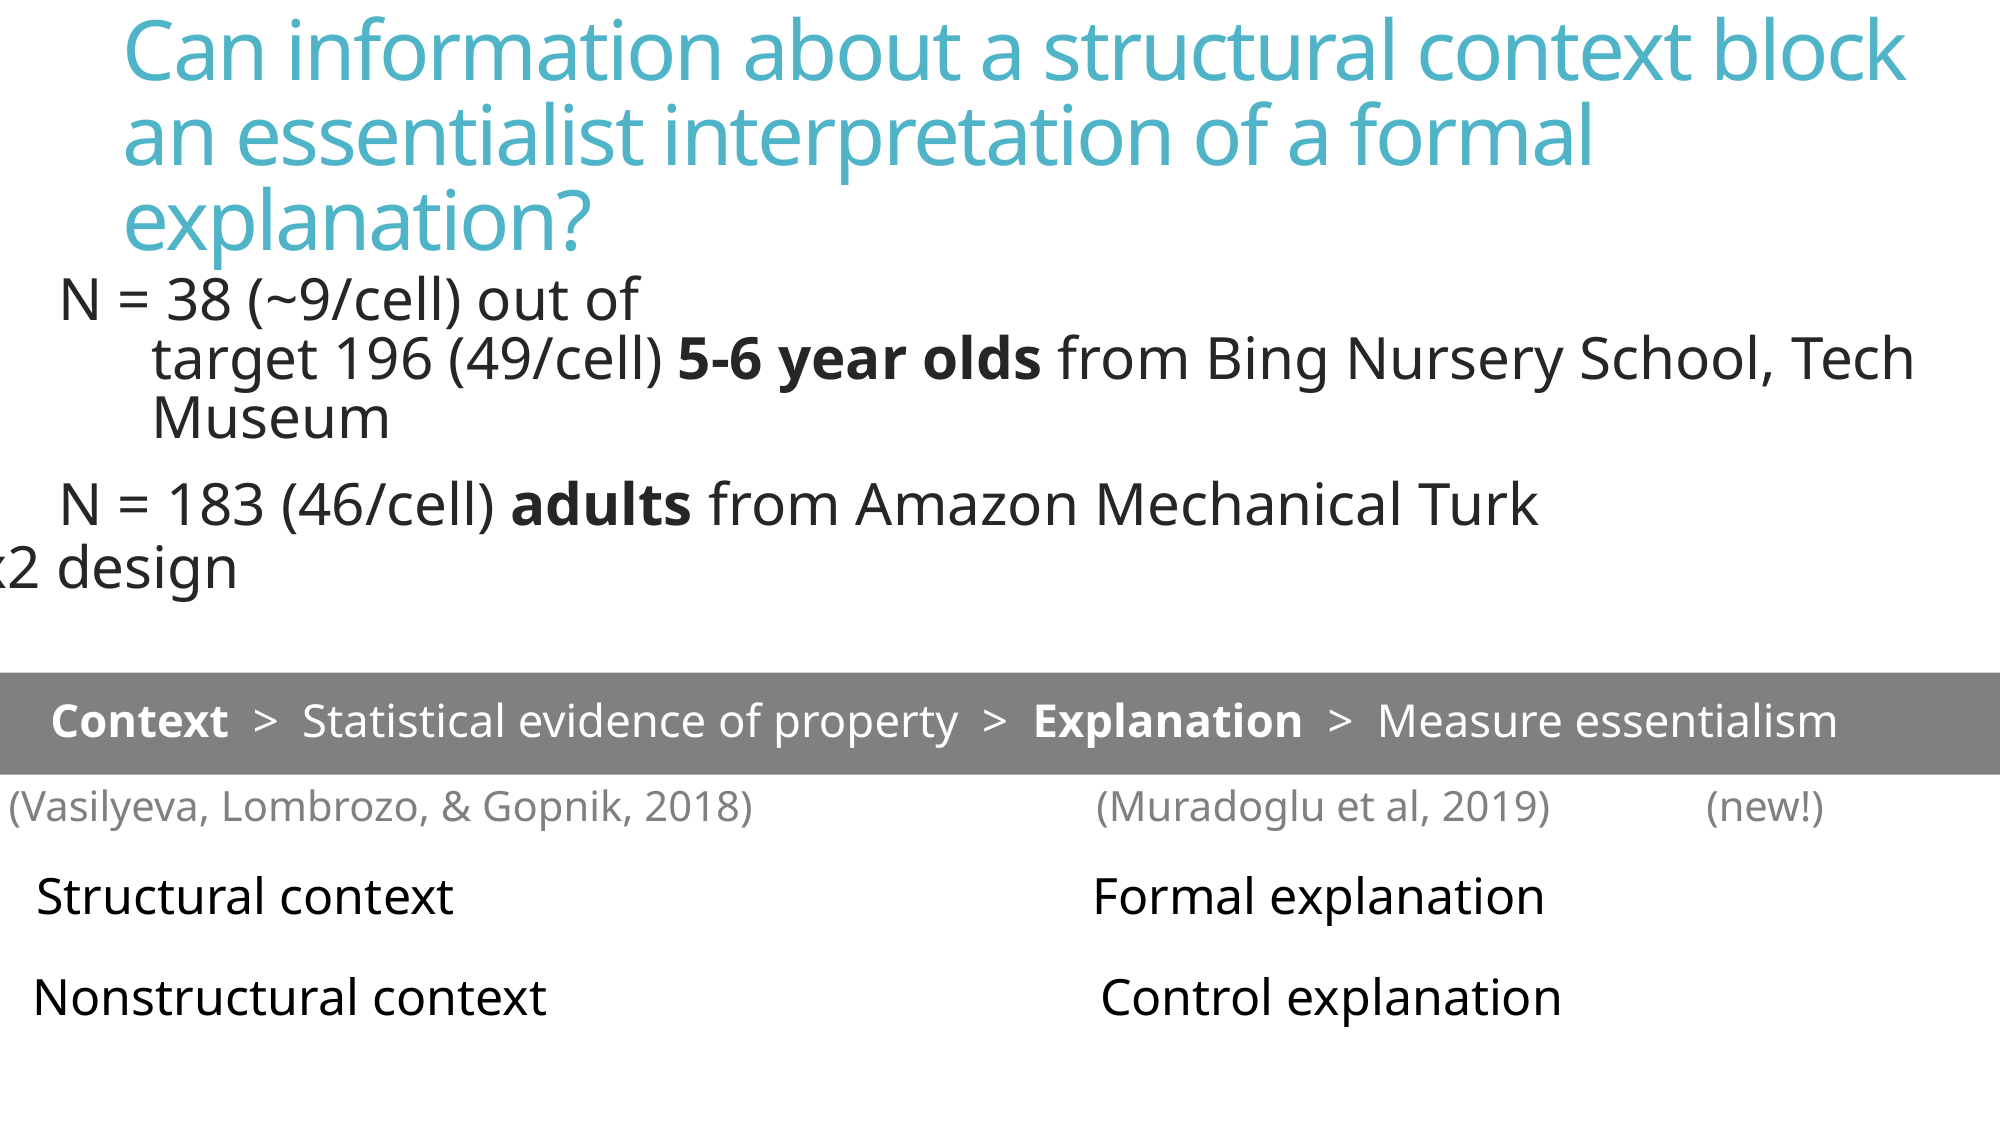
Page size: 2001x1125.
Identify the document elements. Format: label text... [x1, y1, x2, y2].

text_box 2x2 design [0, 533, 441, 608]
text_box (Muradoglu et al, 2019) [1081, 775, 1566, 838]
text_box (new!) [1691, 772, 1839, 838]
text_box Control explanation [1085, 958, 1579, 1033]
text_box Nonstructural context [17, 958, 563, 1033]
text_box (Vasilyeva, Lombrozo, & Gopnik, 2018) [0, 775, 768, 838]
text_box Context > Statistical evidence of property > Explanation > Measure essentialism [0, 672, 2000, 775]
list N = 38 (~9/cell) out of target 196 (49/cell) 5-6 year olds from Bing Nursery School, Tech Museum N = 183 (46/cell) adults from Amazon Mechanical Turk [43, 264, 2000, 581]
text_box Structural context [21, 857, 470, 933]
text_box Formal explanation [1077, 857, 1562, 933]
title Can information about a structural context block an essentialist interpretation of a formal explanation? [107, 4, 1937, 264]
